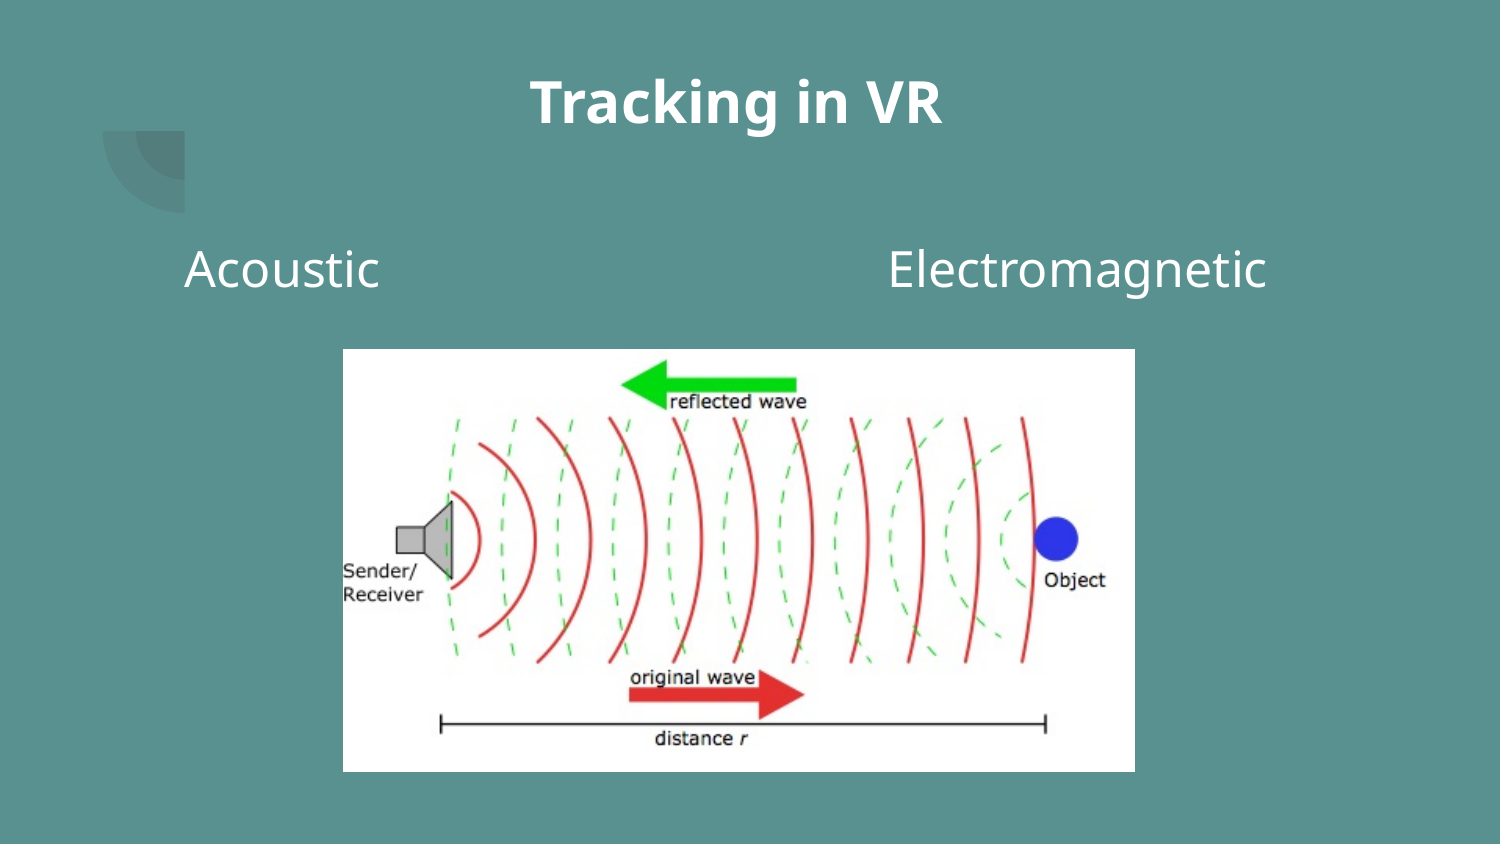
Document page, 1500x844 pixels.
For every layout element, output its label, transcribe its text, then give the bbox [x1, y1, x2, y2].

picture [343, 349, 1135, 772]
list Acoustic Electromagnetic [169, 213, 1386, 306]
title Tracking in VR [514, 50, 1500, 215]
